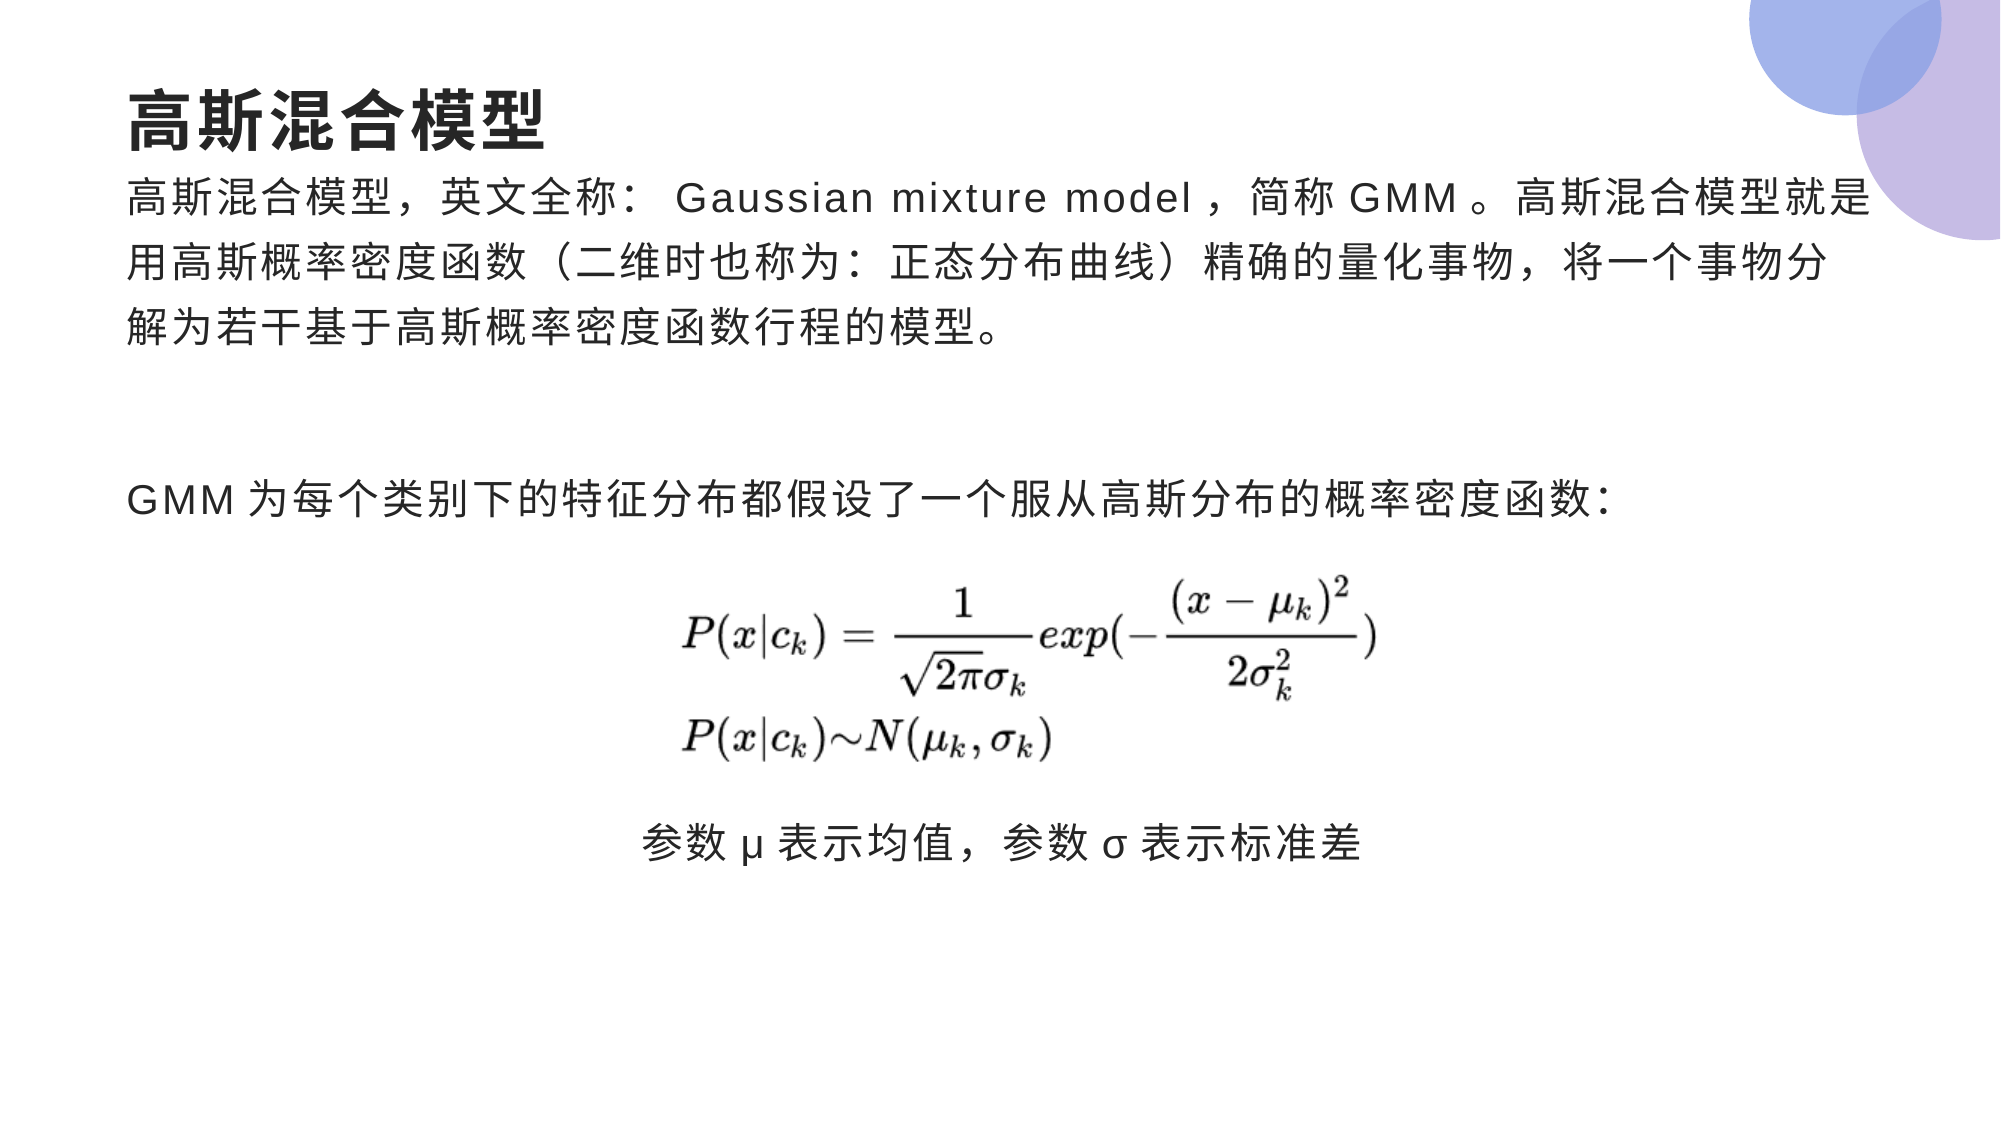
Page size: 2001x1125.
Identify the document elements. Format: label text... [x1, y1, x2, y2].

list 高斯混合模型，英文全称：​​Gaussian mixture model，简称GMM。高斯混合模型就是用高斯概率密度函数（二维时也称为：正态分布曲线）精确的量化事物，将一个事物分解为若干基于高斯概率密度函数行程的模型。 GMM为每个类别下的特征分布都假设了一个服从高斯分布的概率密度函数： 参数μ表示均值，参数σ表示标准差 [109, 155, 1891, 1041]
picture [648, 536, 1401, 792]
title 高斯混合模型 [109, 72, 1891, 146]
